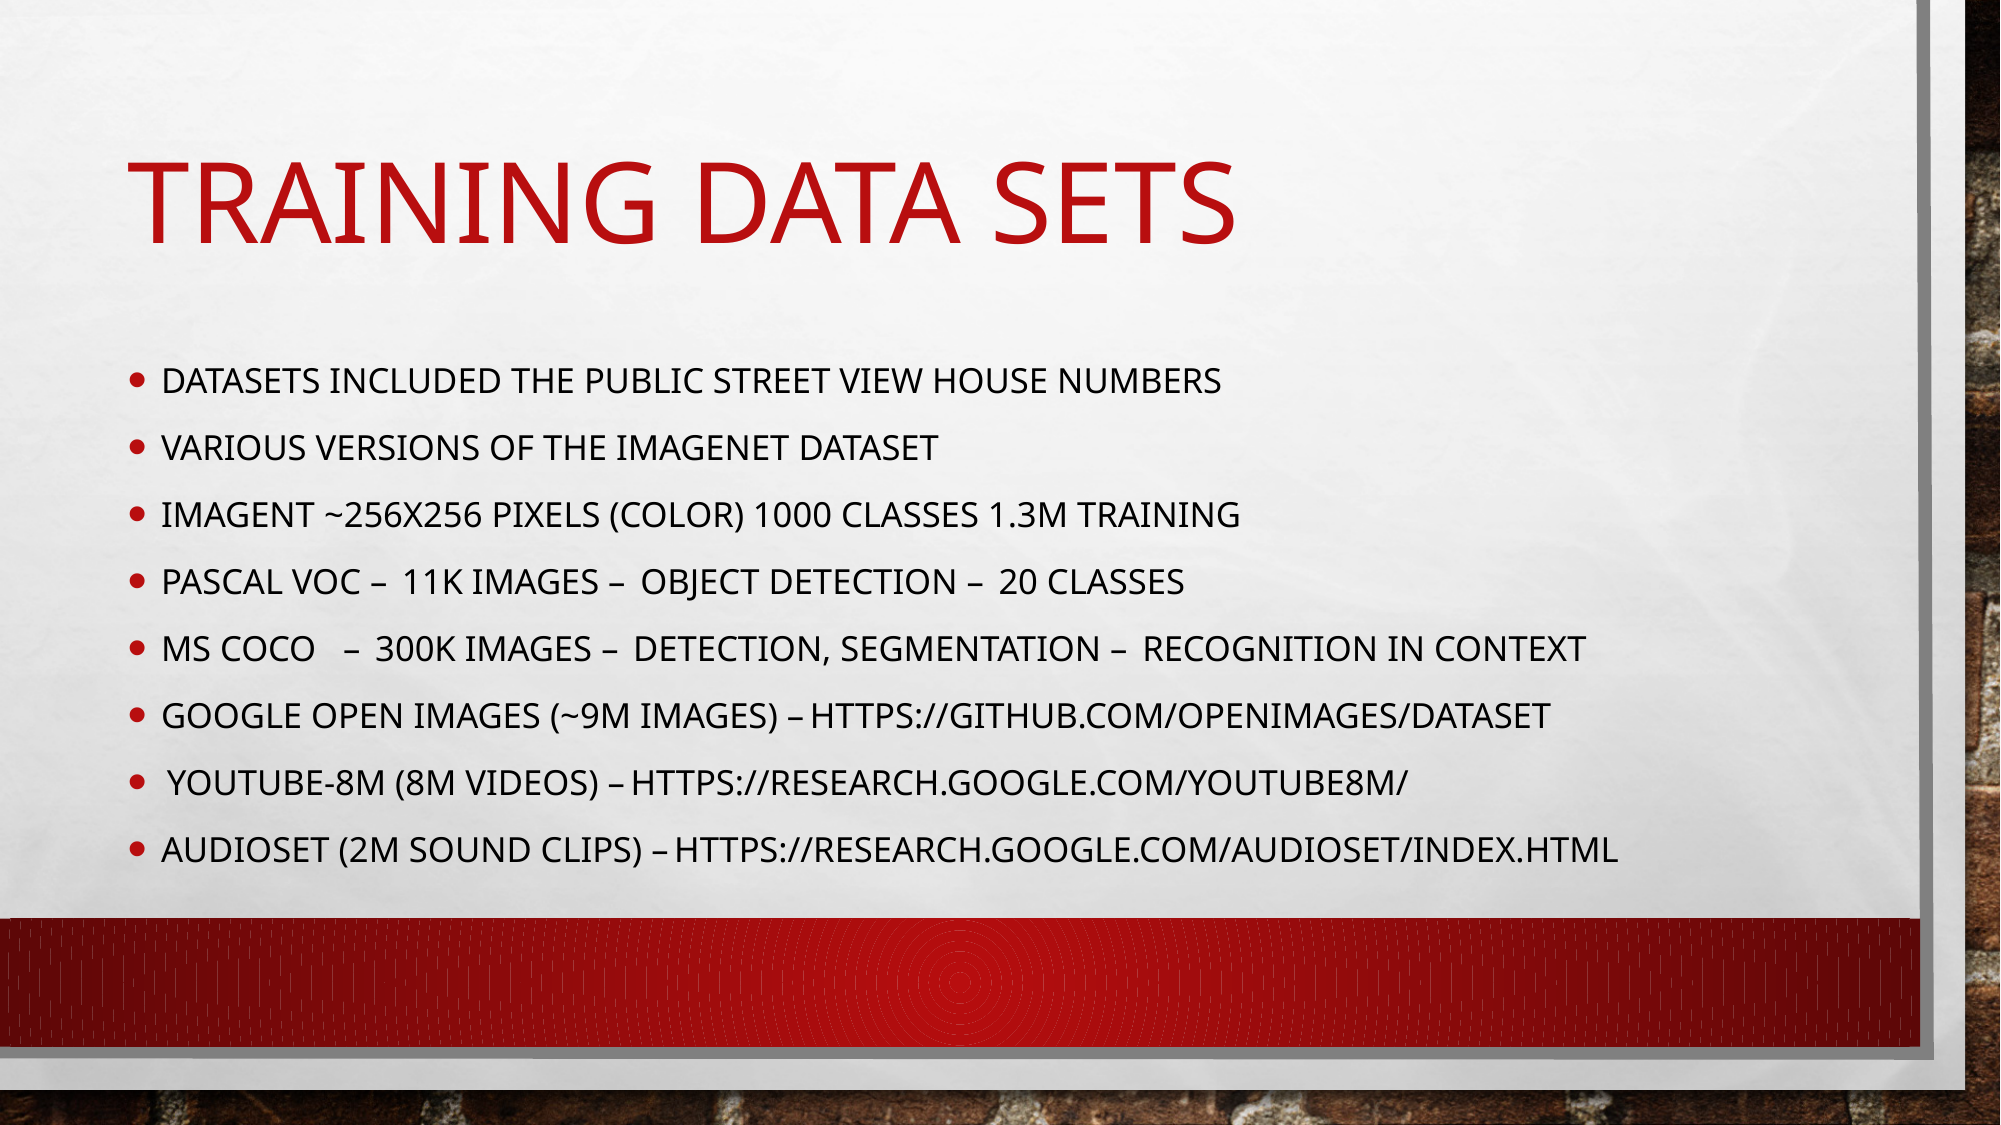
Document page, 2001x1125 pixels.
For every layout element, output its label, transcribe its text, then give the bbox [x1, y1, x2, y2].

title Training Data sets [112, 112, 1818, 302]
list datasets included the public Street View House Numbers various versions of the ImageNet dataset Imagent ~256x256 pixels (color) 1000 Classes 1.3M Training Pascal VOC – 11k images – Object Detection – 20 classes MS COCO – 300k images – Detection, Segmentation – Recognition in context Google Open Images (~9M images) – https://github.com/openimages/dataset Youtube-8M (8M videos) – https://research.google.com/youtube8m/ AudioSet (2M sound clips) – https://research.google.com/audioset/index.html [112, 338, 1818, 882]
picture [0, 0, 2000, 1125]
